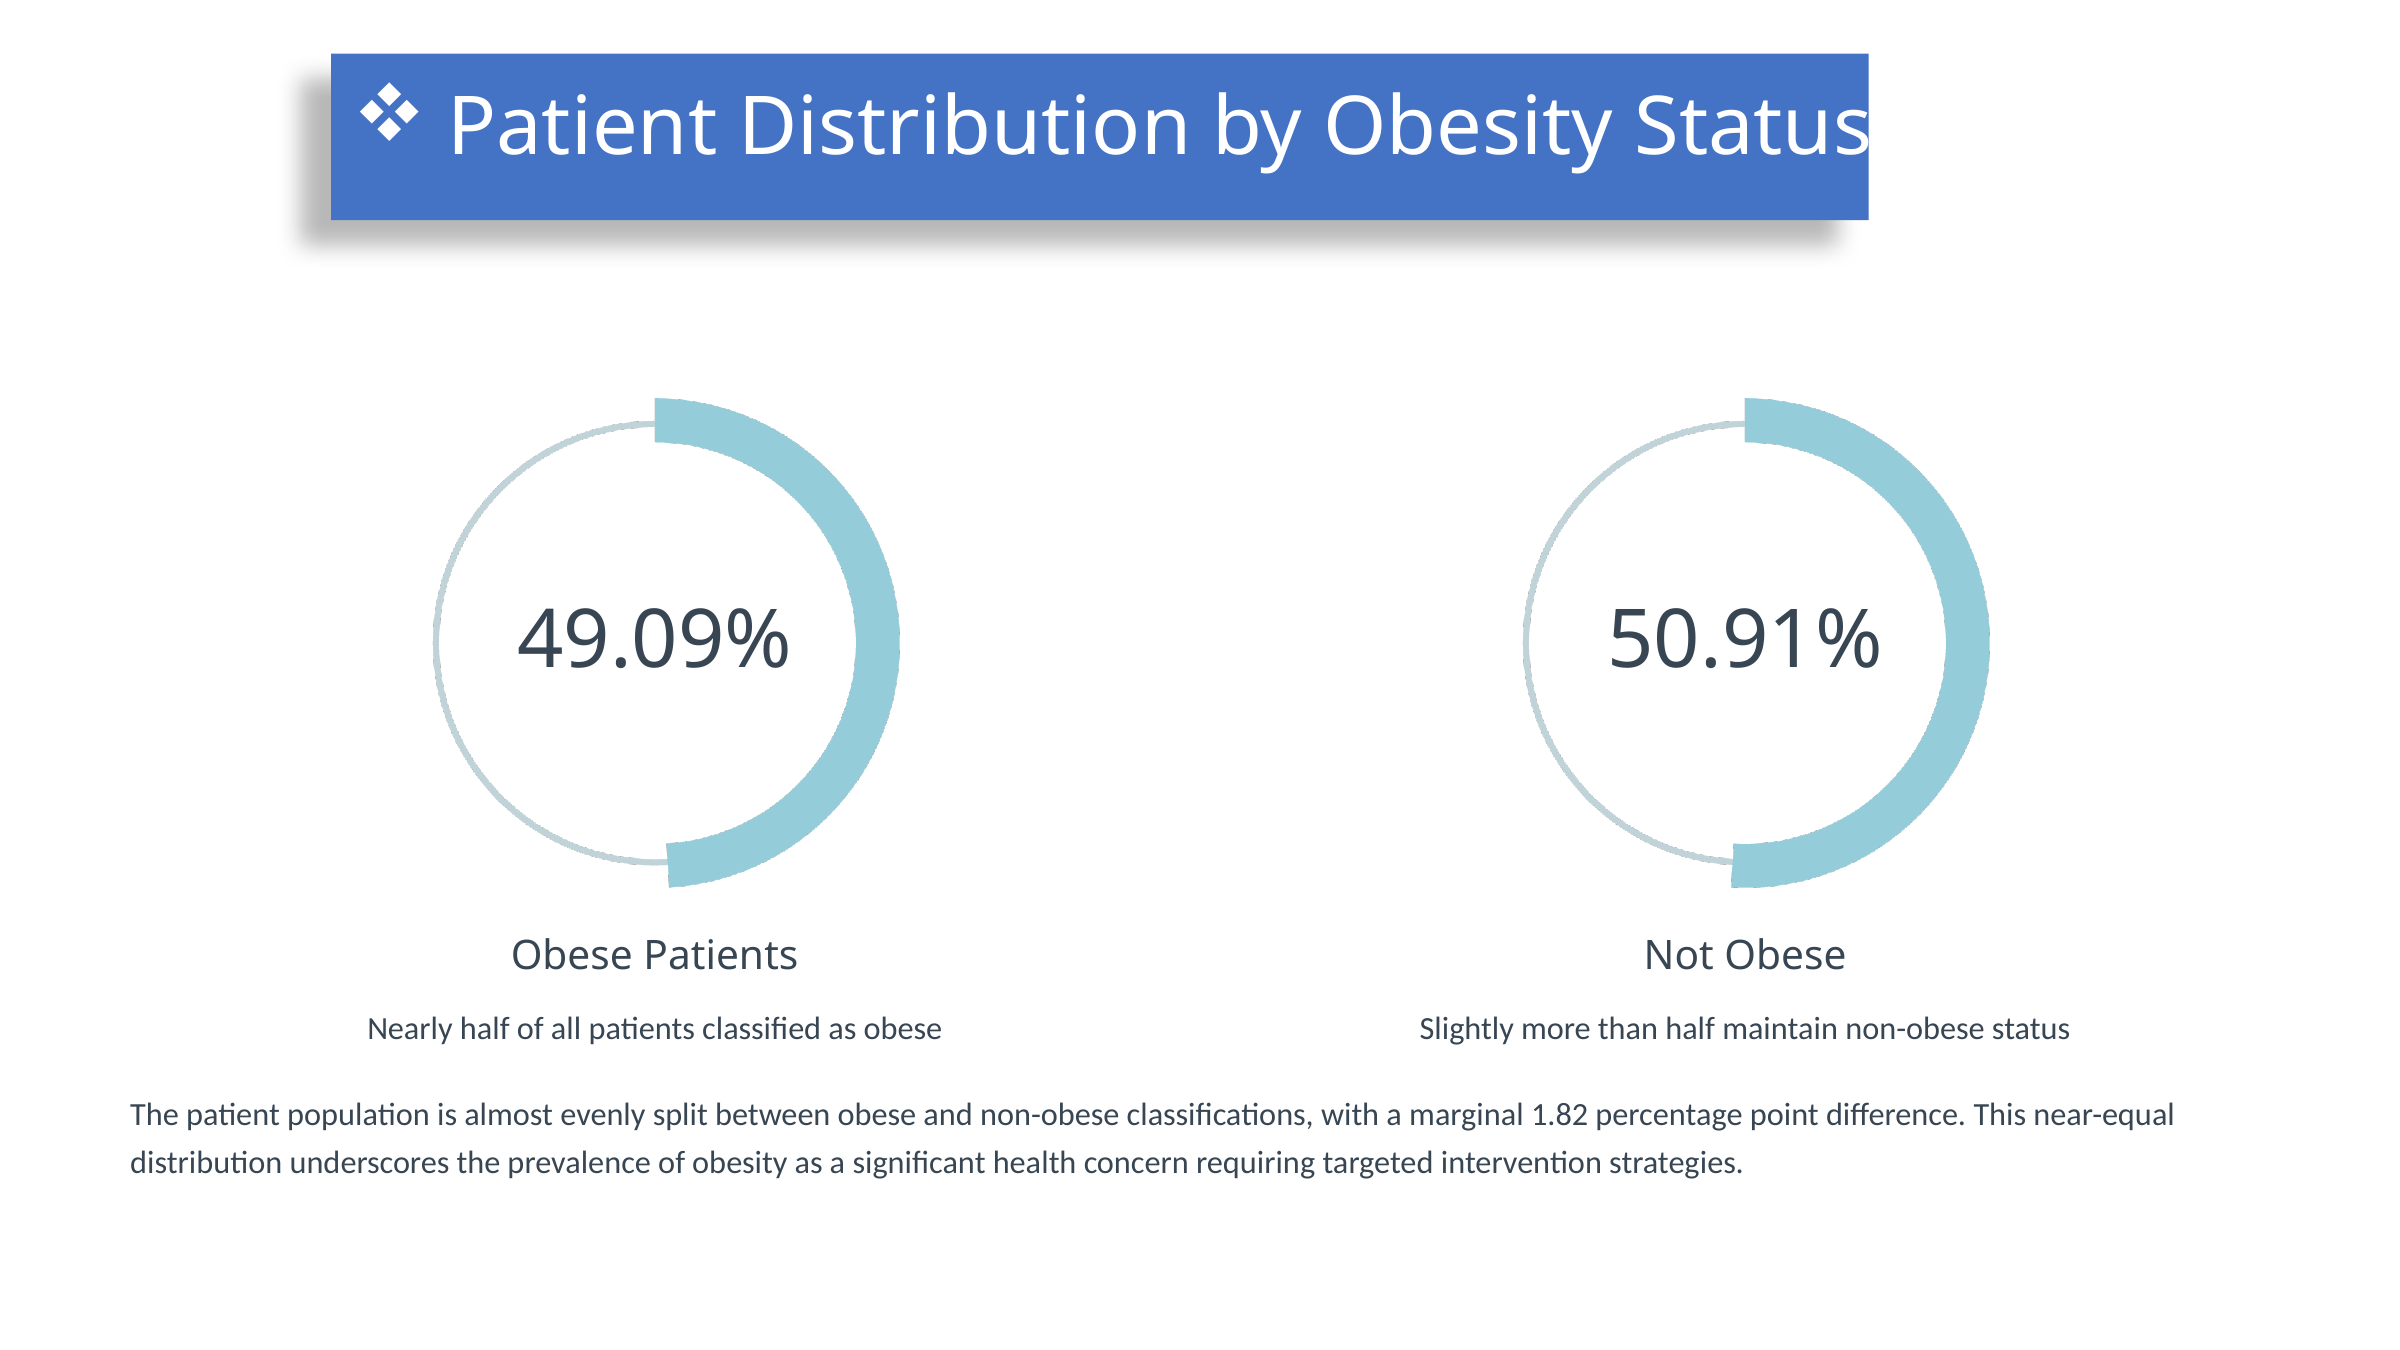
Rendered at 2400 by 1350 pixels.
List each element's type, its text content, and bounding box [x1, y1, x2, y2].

text_box Not Obese [1541, 927, 1949, 979]
text_box Patient Distribution by Obesity Status [353, 69, 1741, 172]
picture [410, 398, 900, 888]
text_box Nearly half of all patients classified as obese [130, 998, 1180, 1048]
picture [1500, 398, 1990, 888]
text_box Slightly more than half maintain non-obese status [1220, 998, 2270, 1048]
text_box Obese Patients [451, 927, 859, 979]
text_box [330, 53, 1870, 221]
text_box The patient population is almost evenly split between obese and non-obese classifications, with a marginal 1.82 percentage point difference. This near-equal distribution underscores the prevalence of obesity as a significant health concern requiring targeted intervention strategies. [130, 1083, 2270, 1182]
